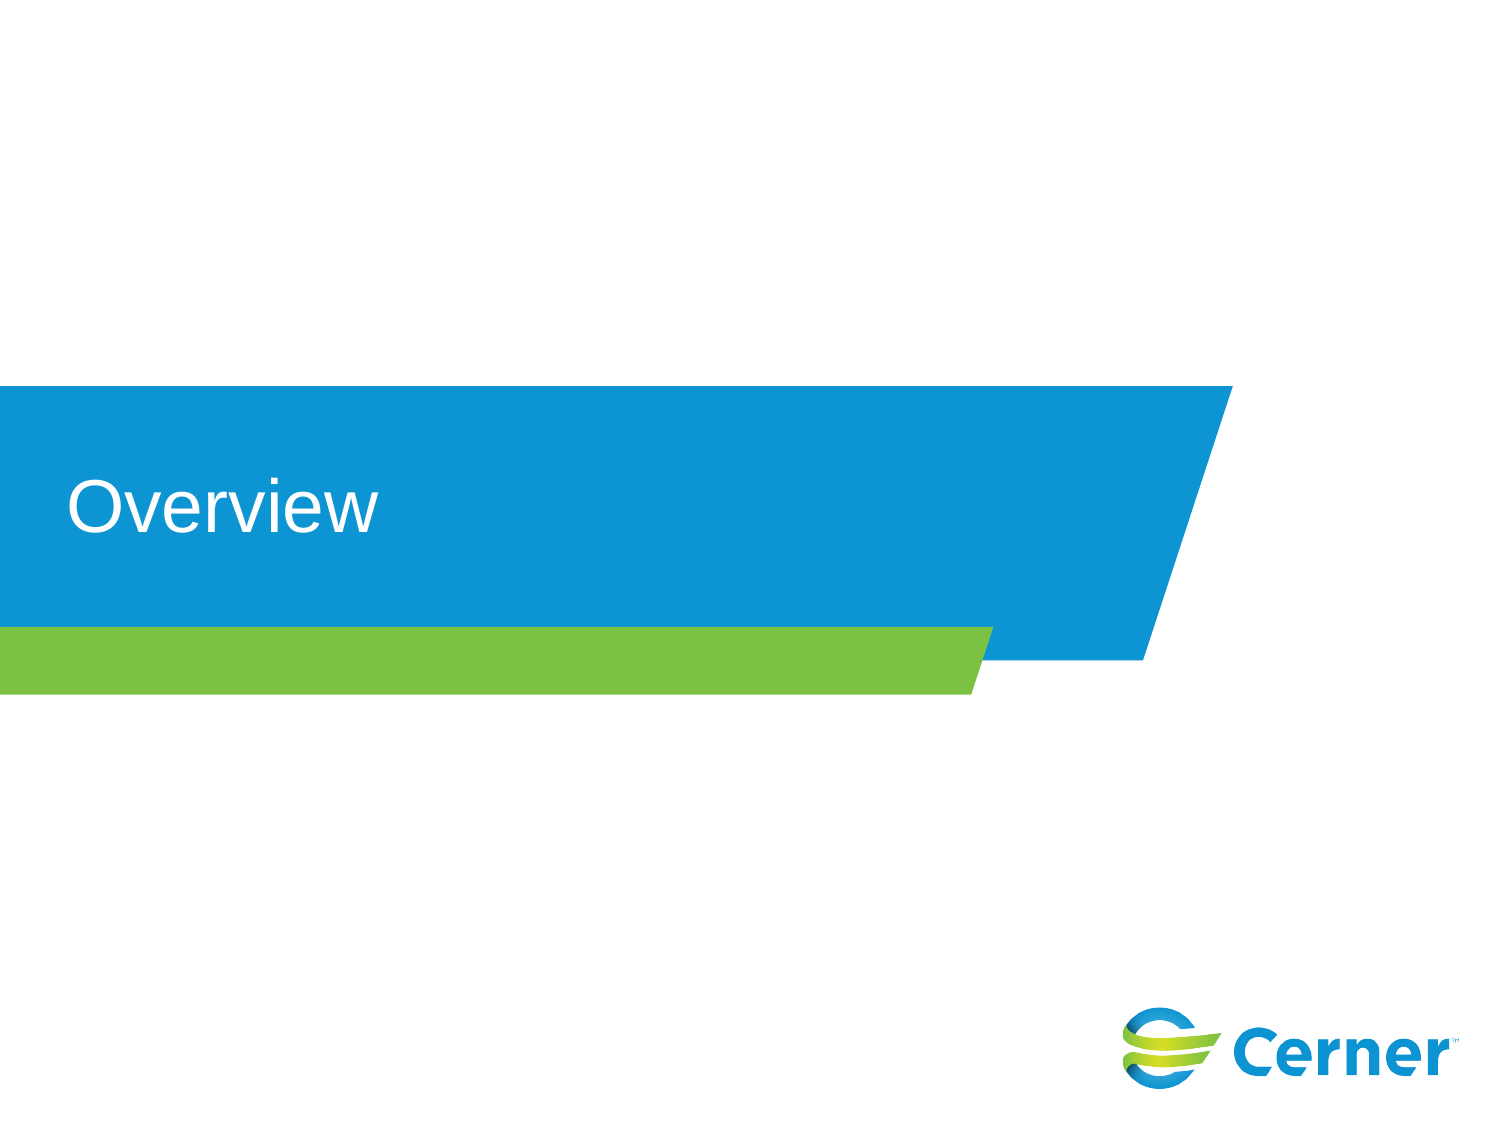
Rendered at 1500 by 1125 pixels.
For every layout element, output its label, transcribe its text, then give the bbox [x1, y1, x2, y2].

picture [1118, 1006, 1459, 1090]
title Overview [51, 388, 1133, 629]
